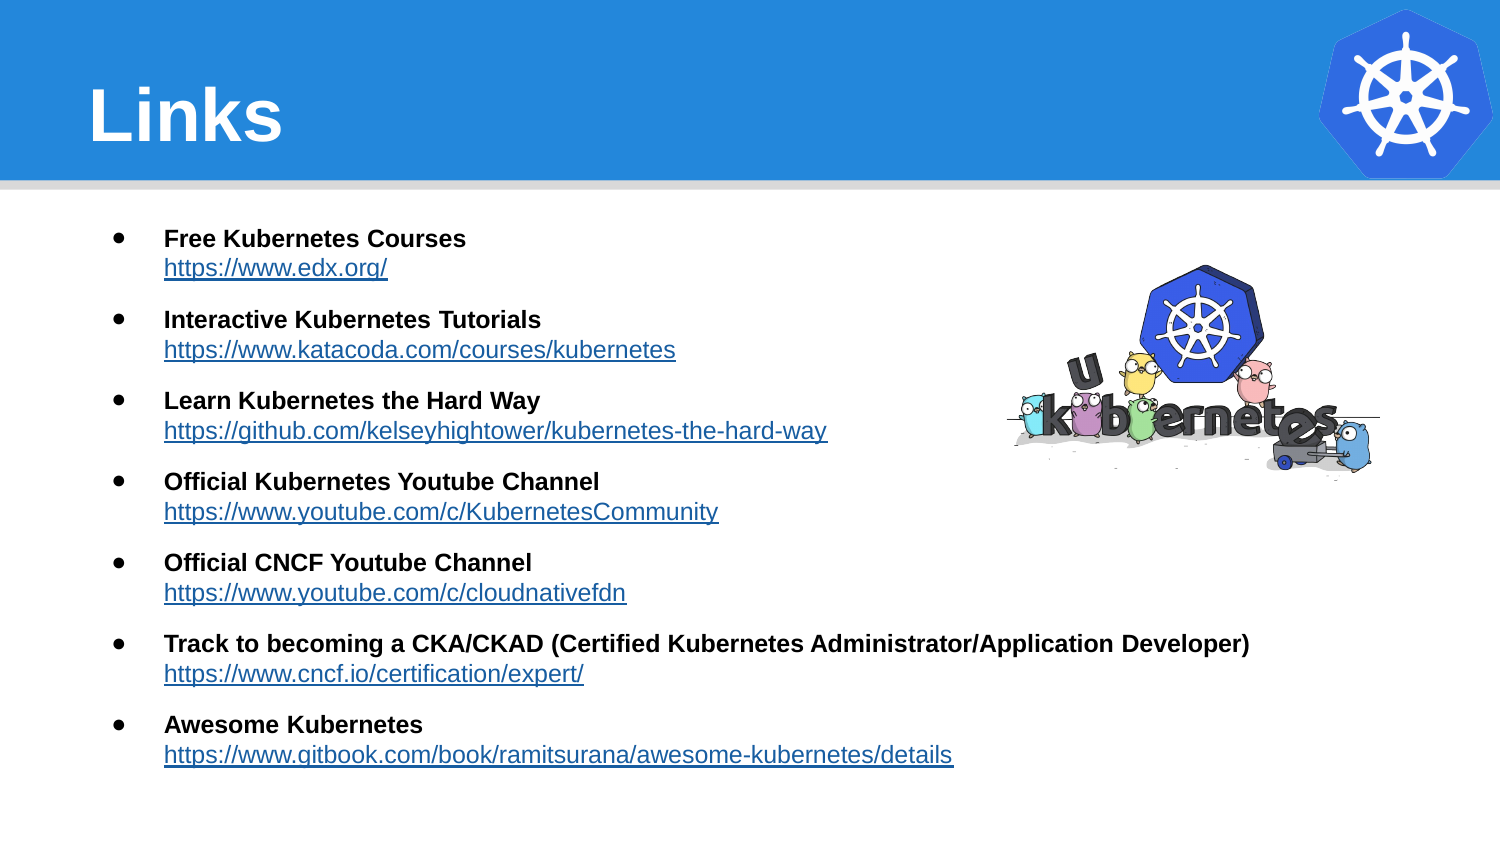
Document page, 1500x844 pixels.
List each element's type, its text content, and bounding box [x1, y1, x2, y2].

text_box [1006, 264, 1381, 482]
picture [1318, 7, 1494, 182]
text_box Free Kubernetes Courses https://www.edx.org/ Interactive Kubernetes Tutorials https://www.katacoda.com/courses/kubernetes Learn Kubernetes the Hard Way https://github.com/kelseyhightower/kubernetes-the-hard-way Official Kubernetes Youtube Channel https://www.youtube.com/c/KubernetesCommunity Official CNCF Youtube Channel https://www.youtube.com/c/cloudnativefdn Track to becoming a CKA/CKAD (Certified Kubernetes Administrator/Application Developer) https://www.cncf.io/certification/expert/ Awesome Kubernetes https://www.gitbook.com/book/ramitsurana/awesome-kubernetes/details [109, 220, 1260, 769]
title Links [86, 64, 287, 208]
